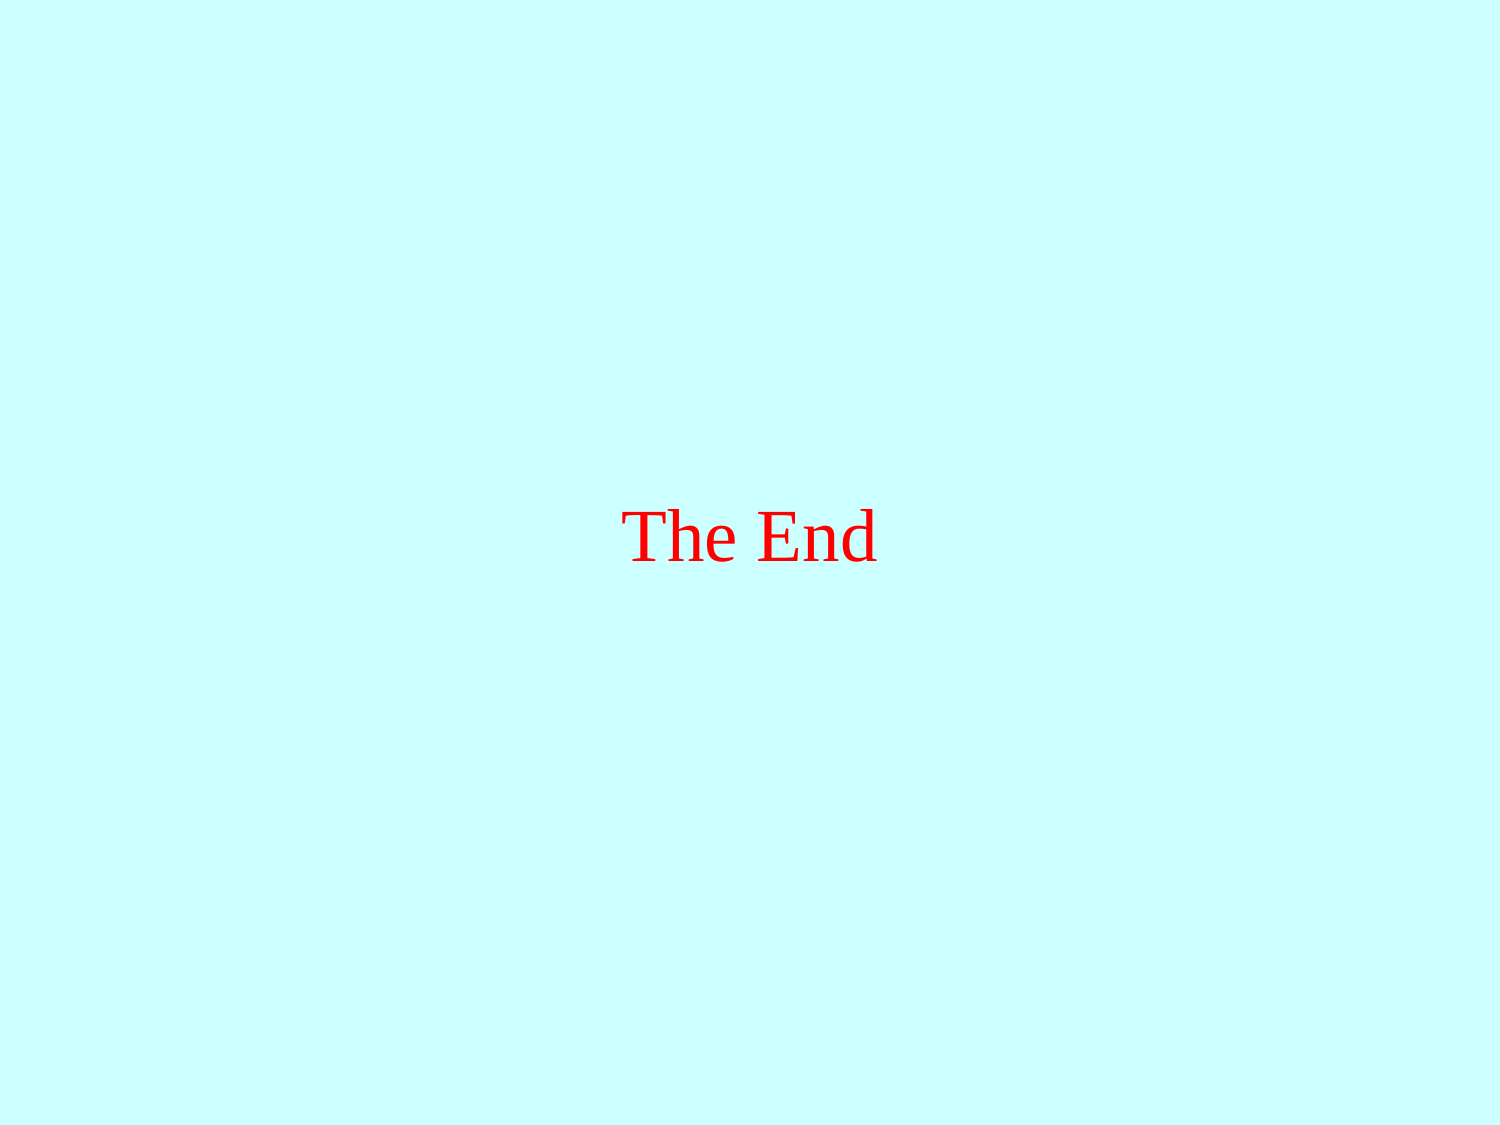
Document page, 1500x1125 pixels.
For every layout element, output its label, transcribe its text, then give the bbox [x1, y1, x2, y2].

title The End [0, 437, 1500, 626]
